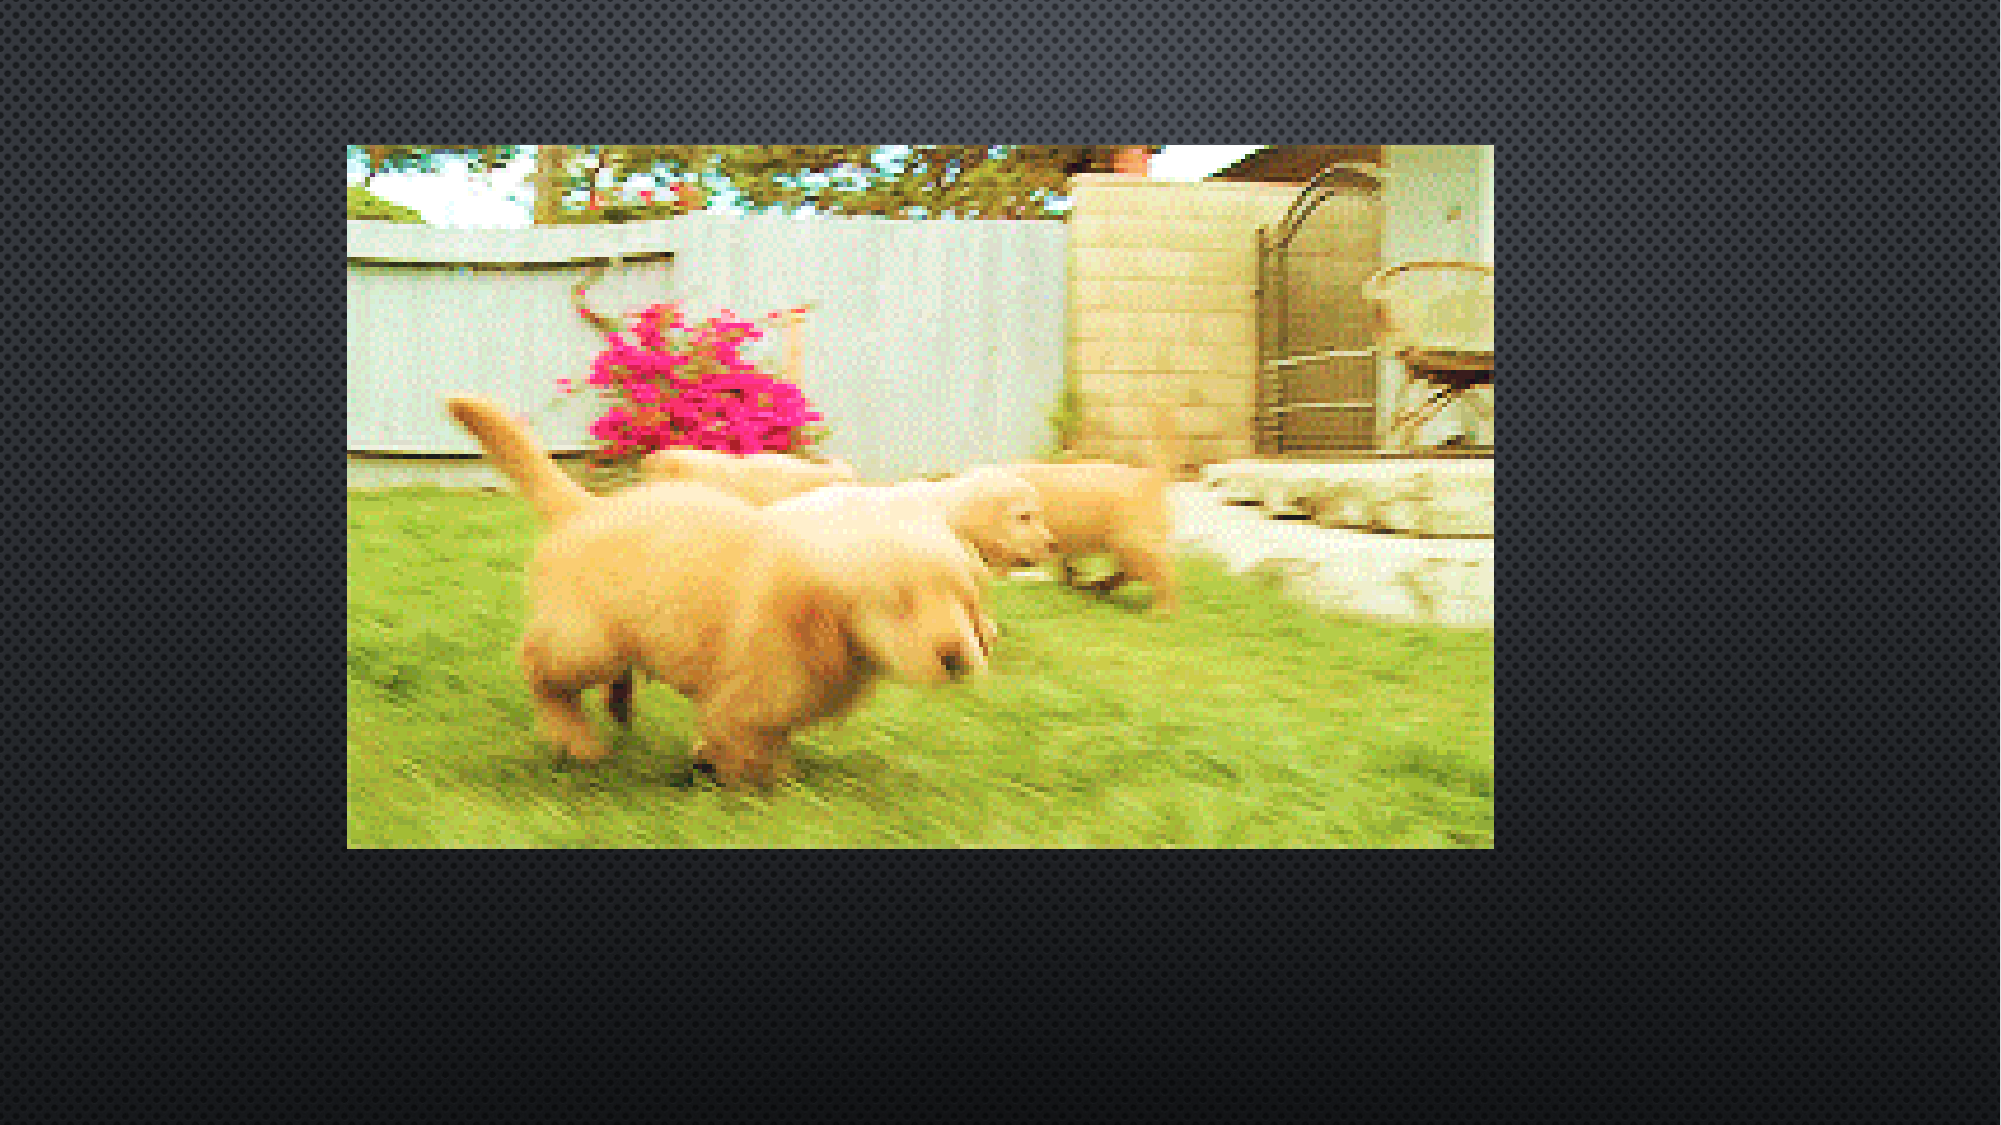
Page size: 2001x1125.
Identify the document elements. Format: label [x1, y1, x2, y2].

picture [346, 145, 1495, 849]
